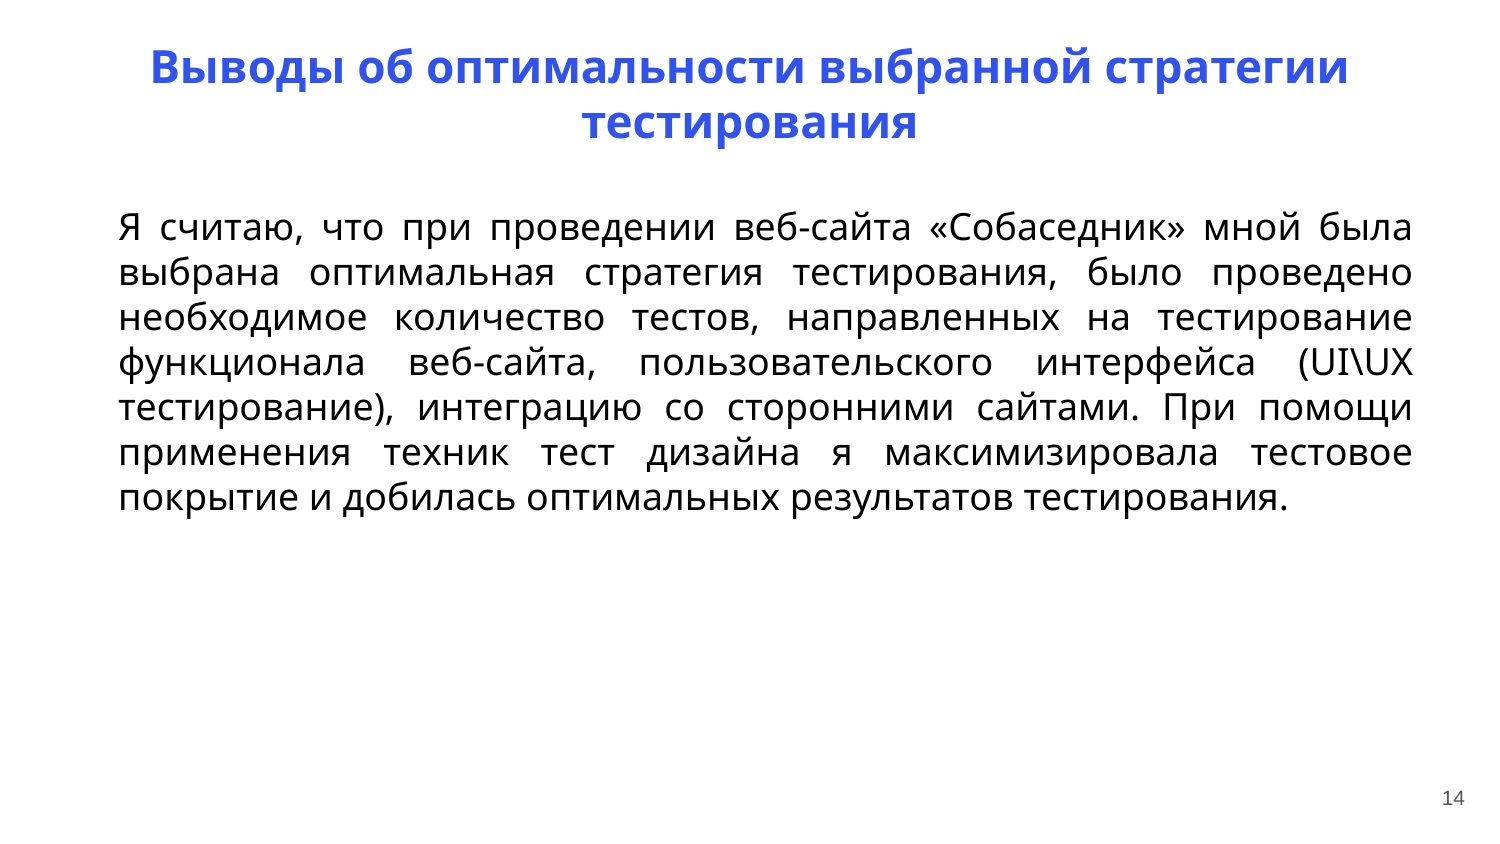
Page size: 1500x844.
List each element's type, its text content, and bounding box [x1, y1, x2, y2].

text_box Я считаю, что при проведении веб-сайта «Собаседник» мной была выбрана оптимальная стратегия тестирования, было проведено необходимое количество тестов, направленных на тестирование функционала веб-сайта, пользовательского интерфейса (UI\UX тестирование), интеграцию со сторонними сайтами. При помощи применения техник тест дизайна я максимизировала тестовое покрытие и добилась оптимальных результатов тестирования. [103, 195, 1430, 526]
slide_number 14 [1424, 771, 1480, 824]
title Выводы об оптимальности выбранной стратегии тестирования [51, 23, 1449, 196]
